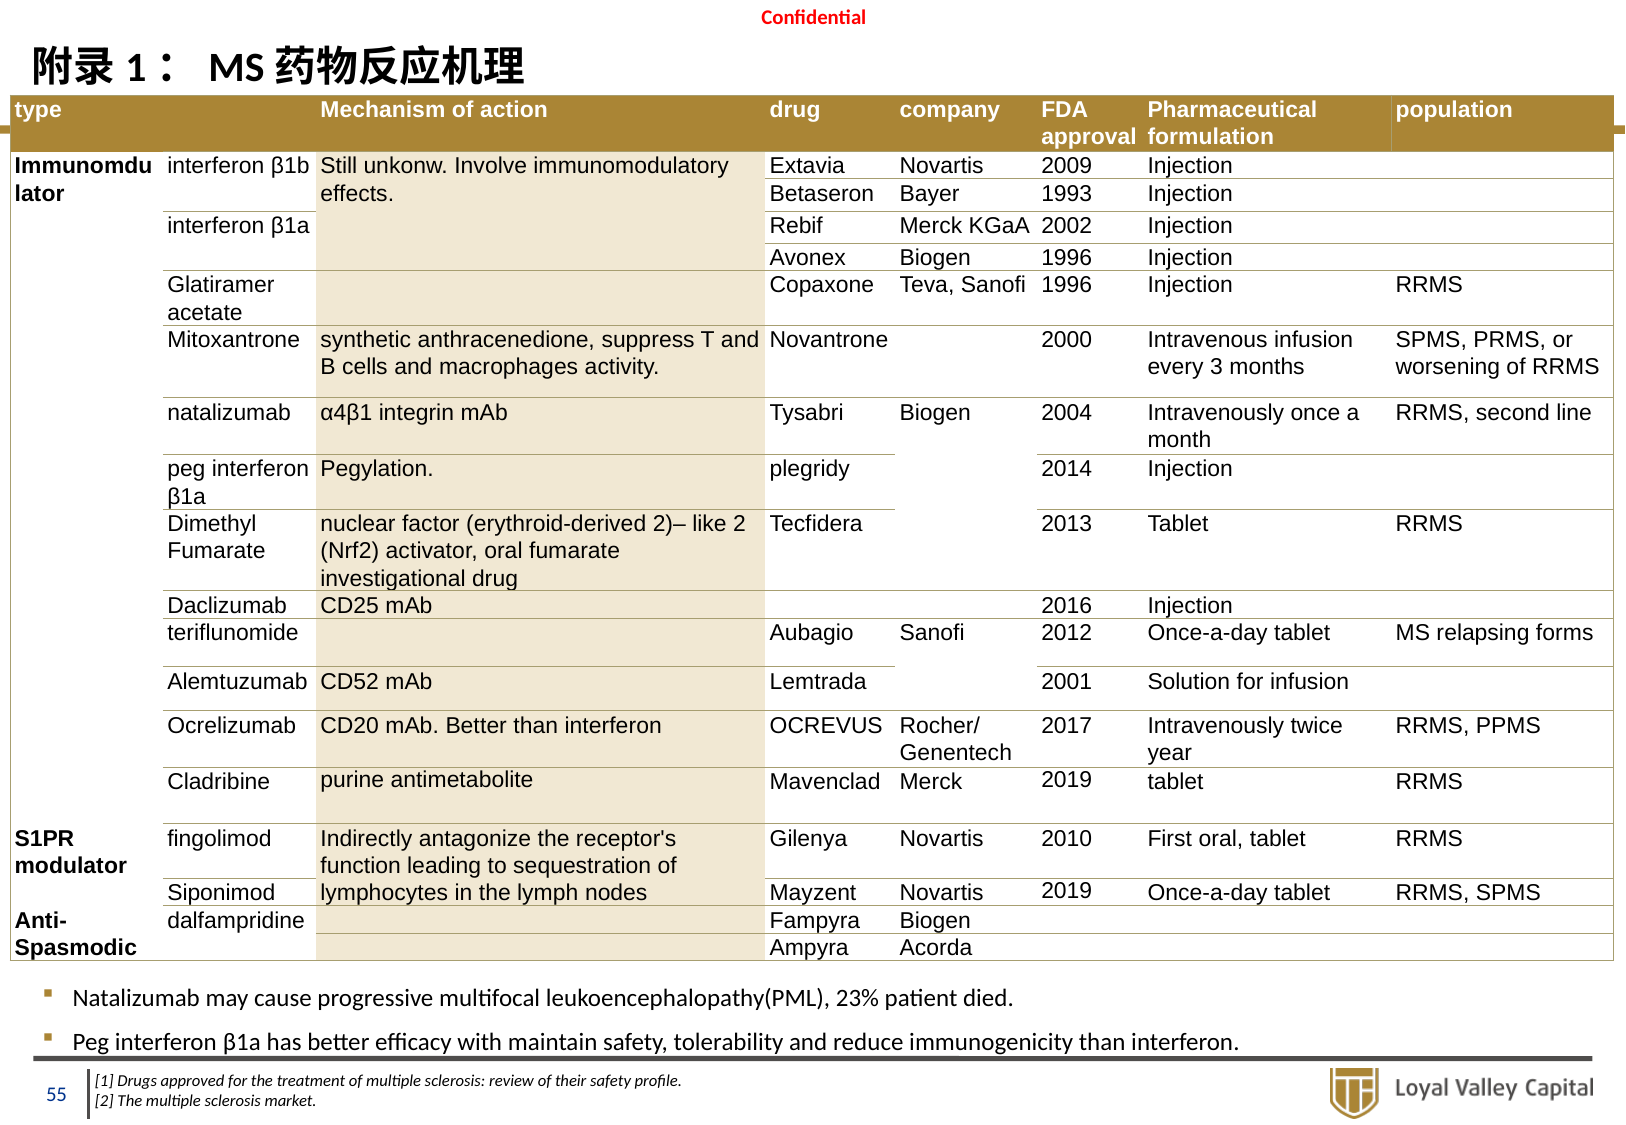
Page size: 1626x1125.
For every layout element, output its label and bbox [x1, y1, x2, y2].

title [31, 17, 1593, 95]
picture [1330, 1068, 1593, 1119]
text_box [94, 1069, 1247, 1094]
list [31, 975, 1563, 1066]
table_header [11, 96, 1391, 152]
table_header [1392, 96, 1614, 151]
table_cell [11, 152, 1613, 960]
